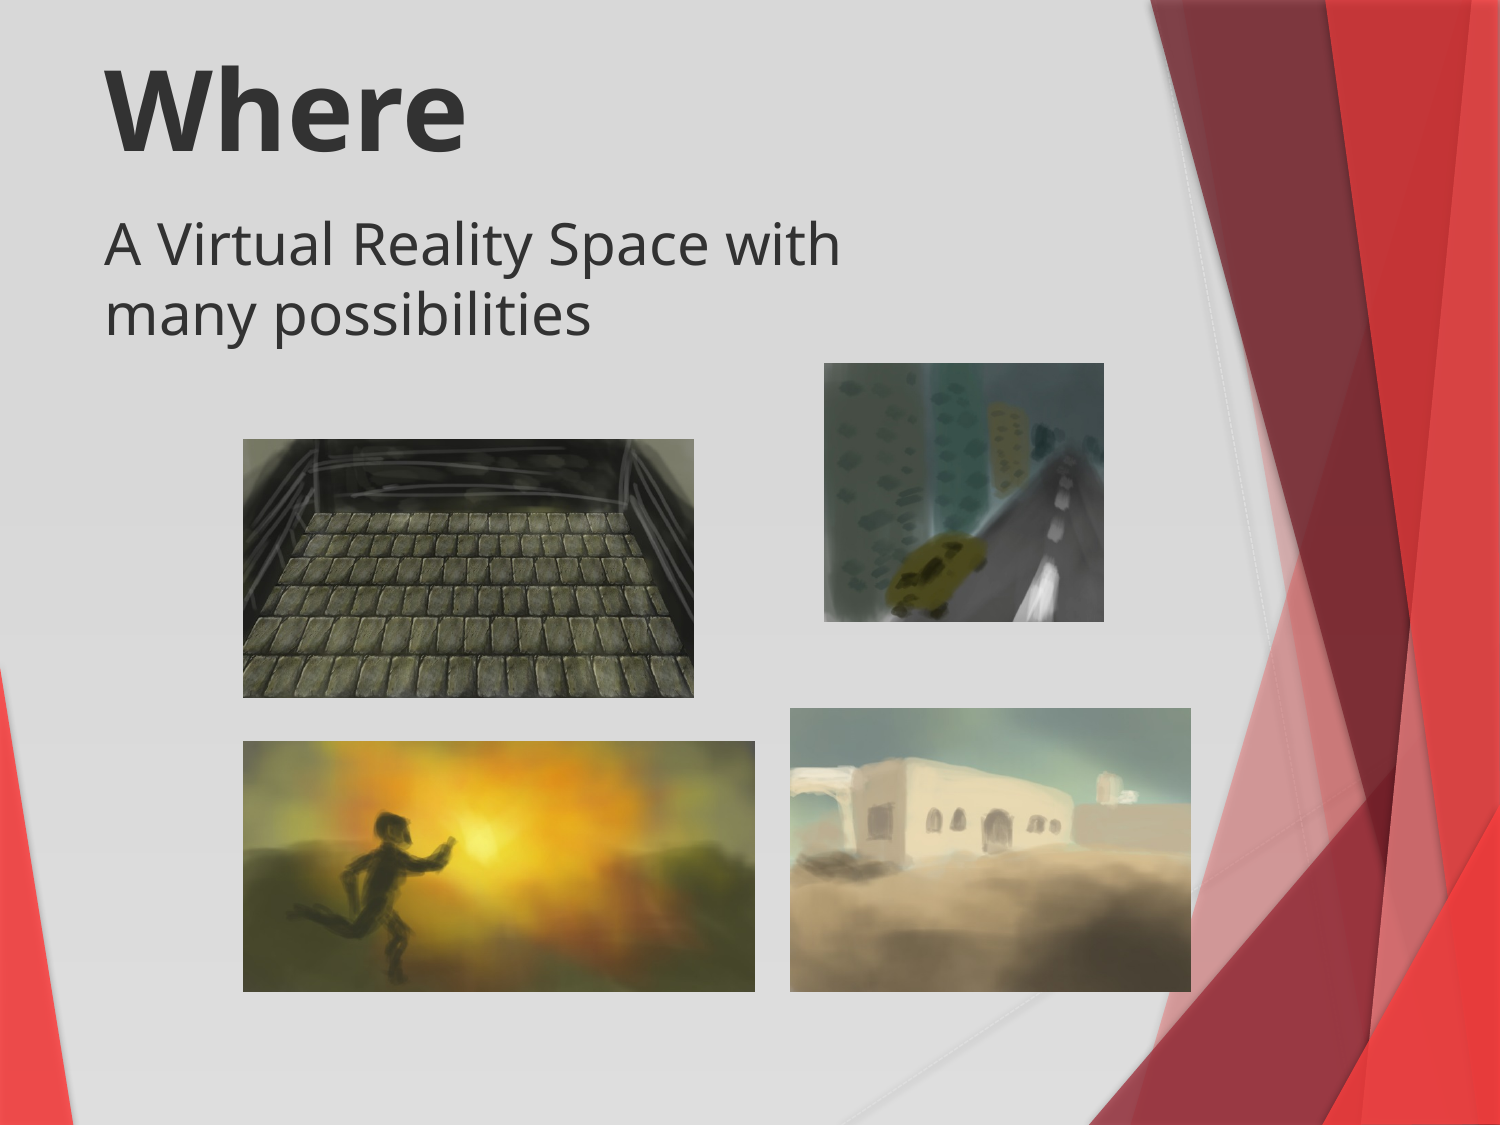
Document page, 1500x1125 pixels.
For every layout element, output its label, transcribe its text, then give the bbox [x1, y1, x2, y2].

picture [824, 362, 1105, 622]
picture [243, 439, 694, 698]
list A Virtual Reality Space with many possibilities [89, 200, 962, 388]
picture [790, 708, 1191, 992]
text_box Where [89, 31, 975, 182]
picture [243, 741, 755, 992]
